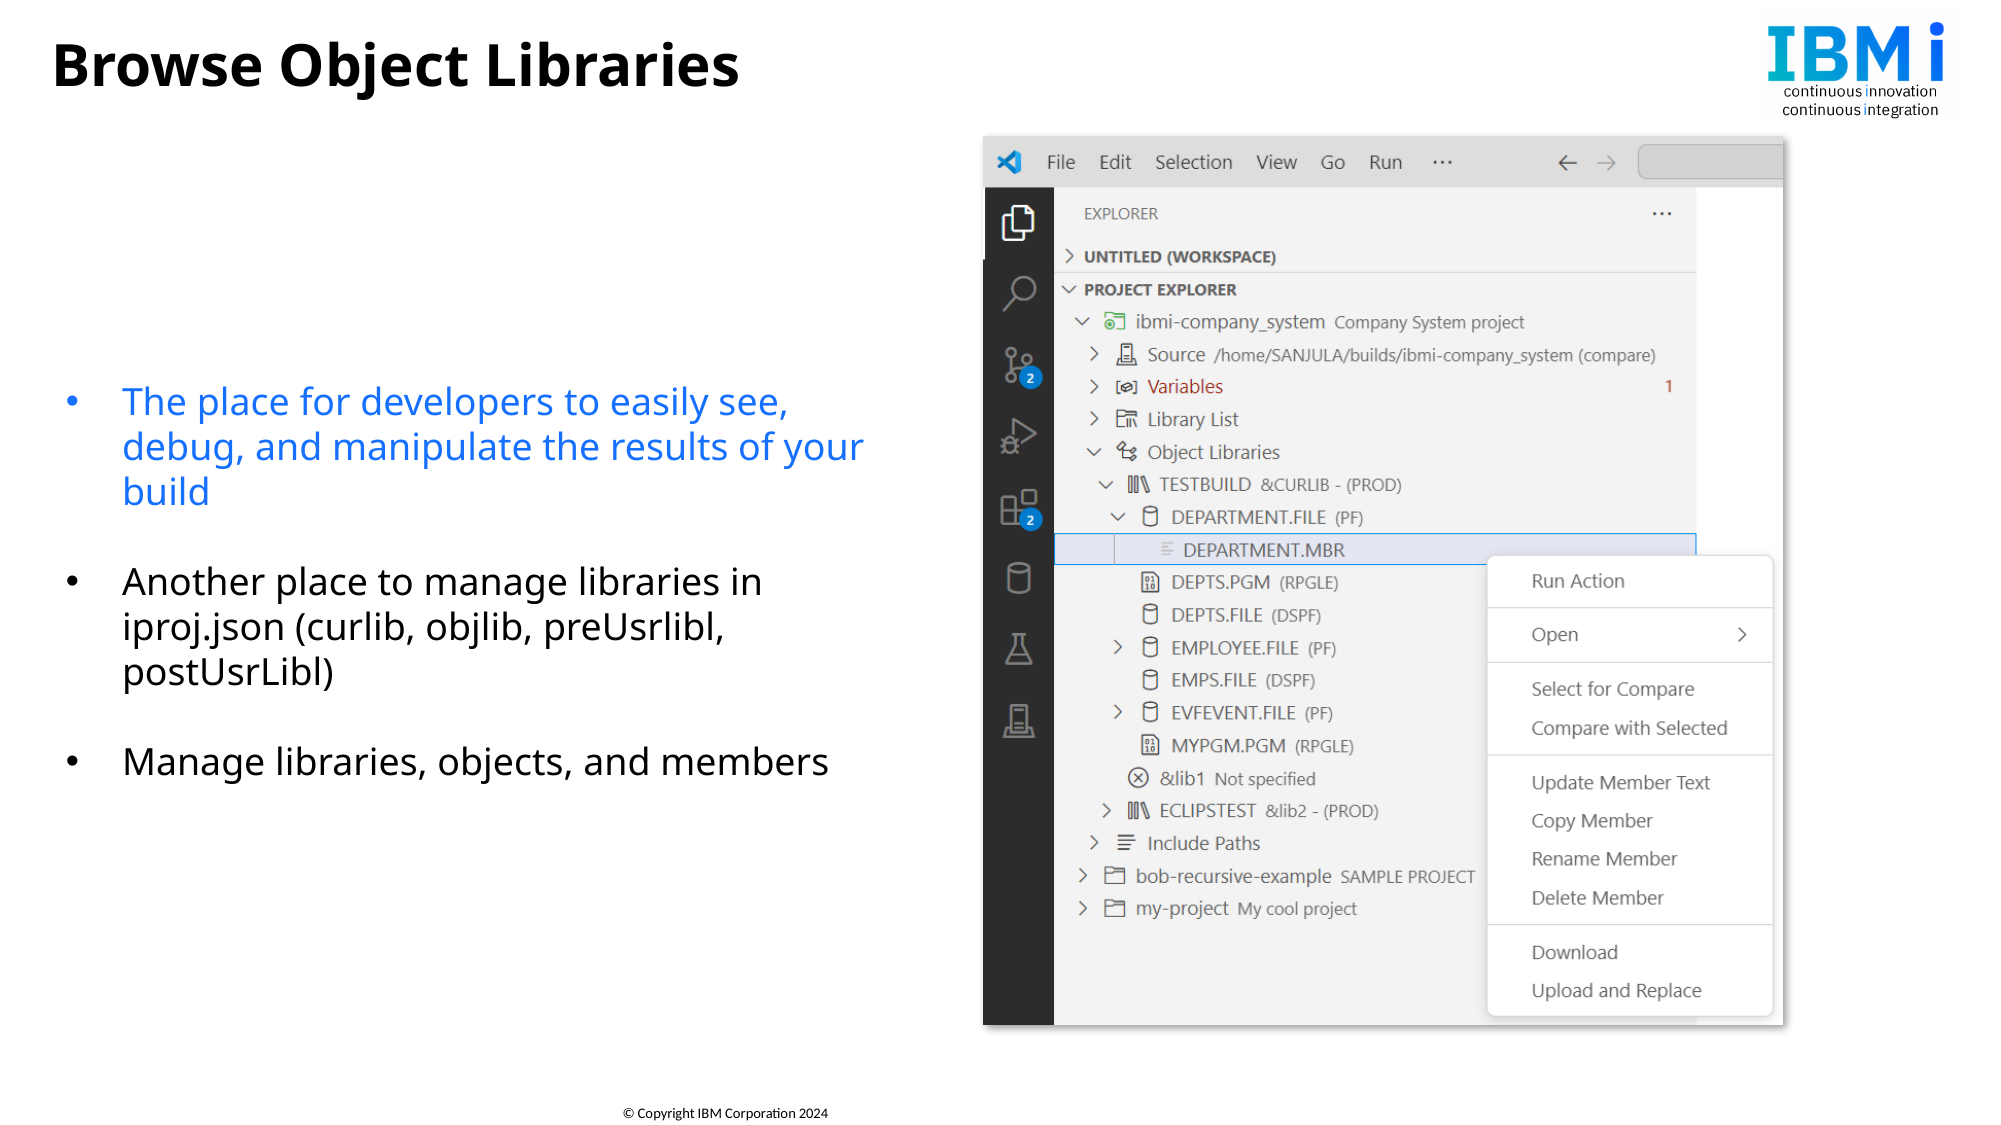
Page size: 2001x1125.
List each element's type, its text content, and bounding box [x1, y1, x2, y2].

title Browse Object Libraries [51, 36, 1721, 101]
picture [1761, 5, 1961, 124]
list The place for developers to easily see, debug, and manipulate the results of your build Another place to manage libraries in iproj.json (curlib, objlib, preUsrlibl, postUsrLibl) Manage libraries, objects, and members [51, 136, 917, 1025]
picture [983, 136, 1783, 1025]
